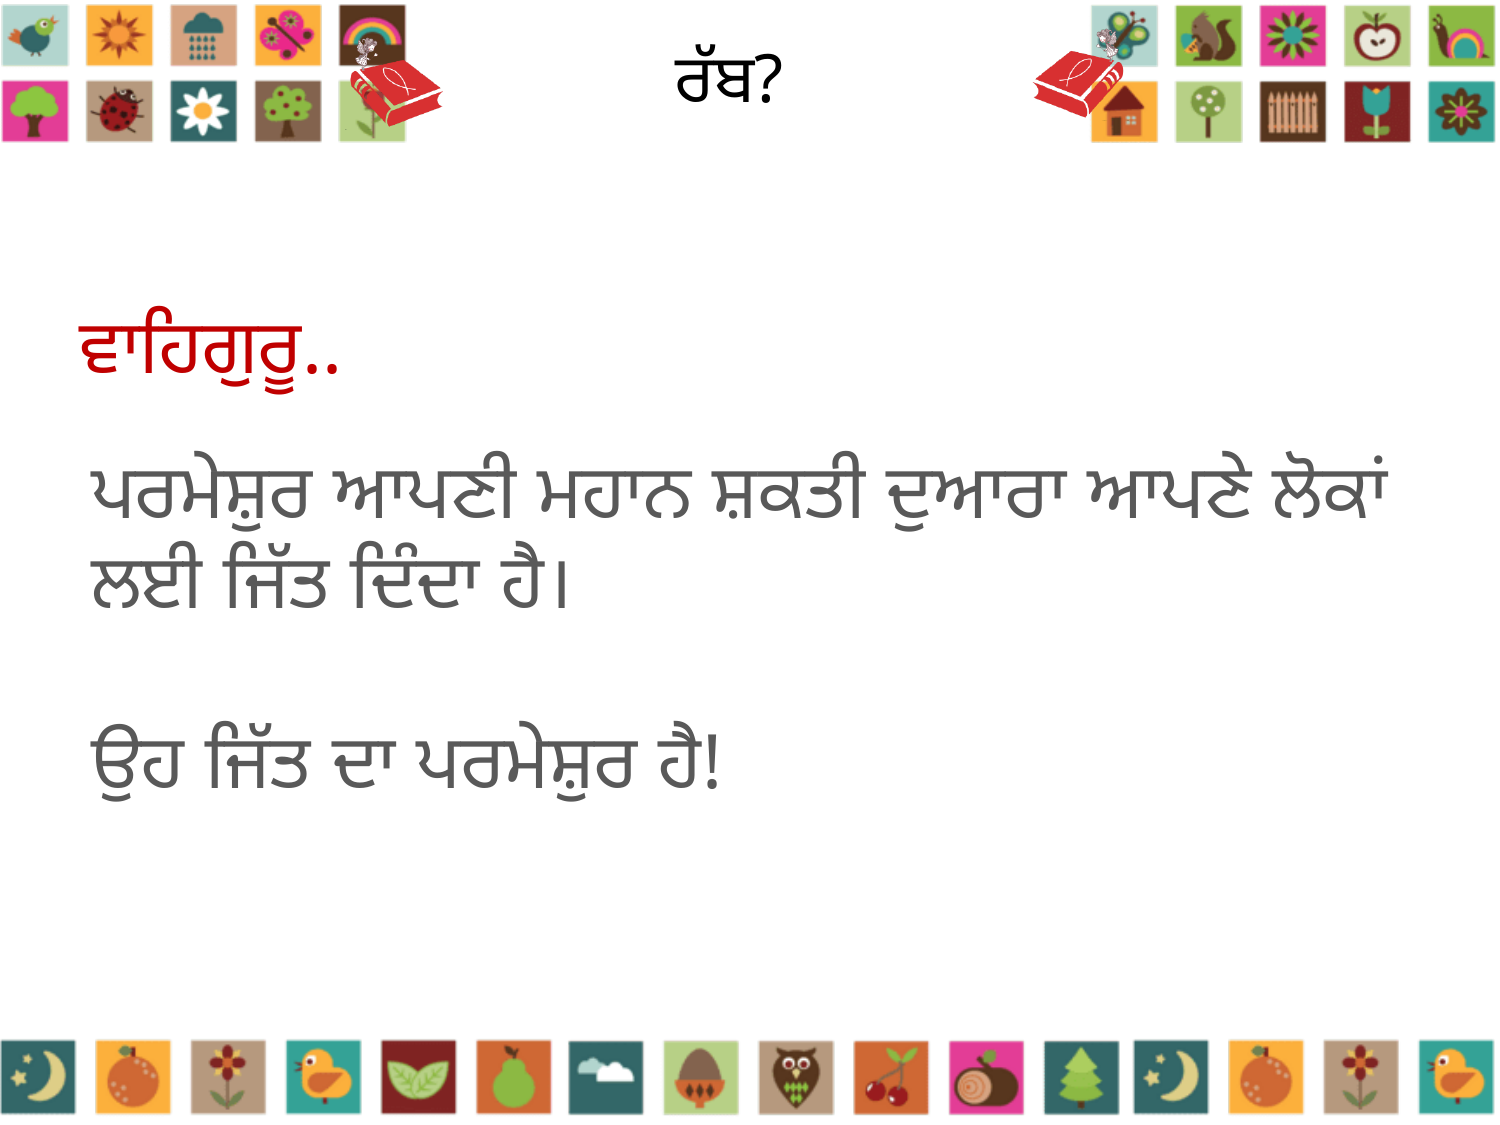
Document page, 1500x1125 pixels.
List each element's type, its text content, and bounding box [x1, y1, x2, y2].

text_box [0, 1028, 1500, 1118]
text_box ਰੱਬ? [480, 28, 997, 124]
text_box ਪਰਮੇਸ਼ੁਰ ਆਪਣੀ ਮਹਾਨ ਸ਼ਕਤੀ ਦੁਆਰਾ ਆਪਣੇ ਲੋਕਾਂ ਲਈ ਜਿੱਤ ਦਿੰਦਾ ਹੈ। ਉਹ ਜਿੱਤ ਦਾ ਪਰਮੇਸ਼ੁਰ ਹੈ! [76, 436, 1424, 812]
text_box ਵਾਹਿਗੁਰੂ.. [64, 290, 1412, 396]
picture [1001, 3, 1500, 150]
picture [0, 3, 475, 150]
